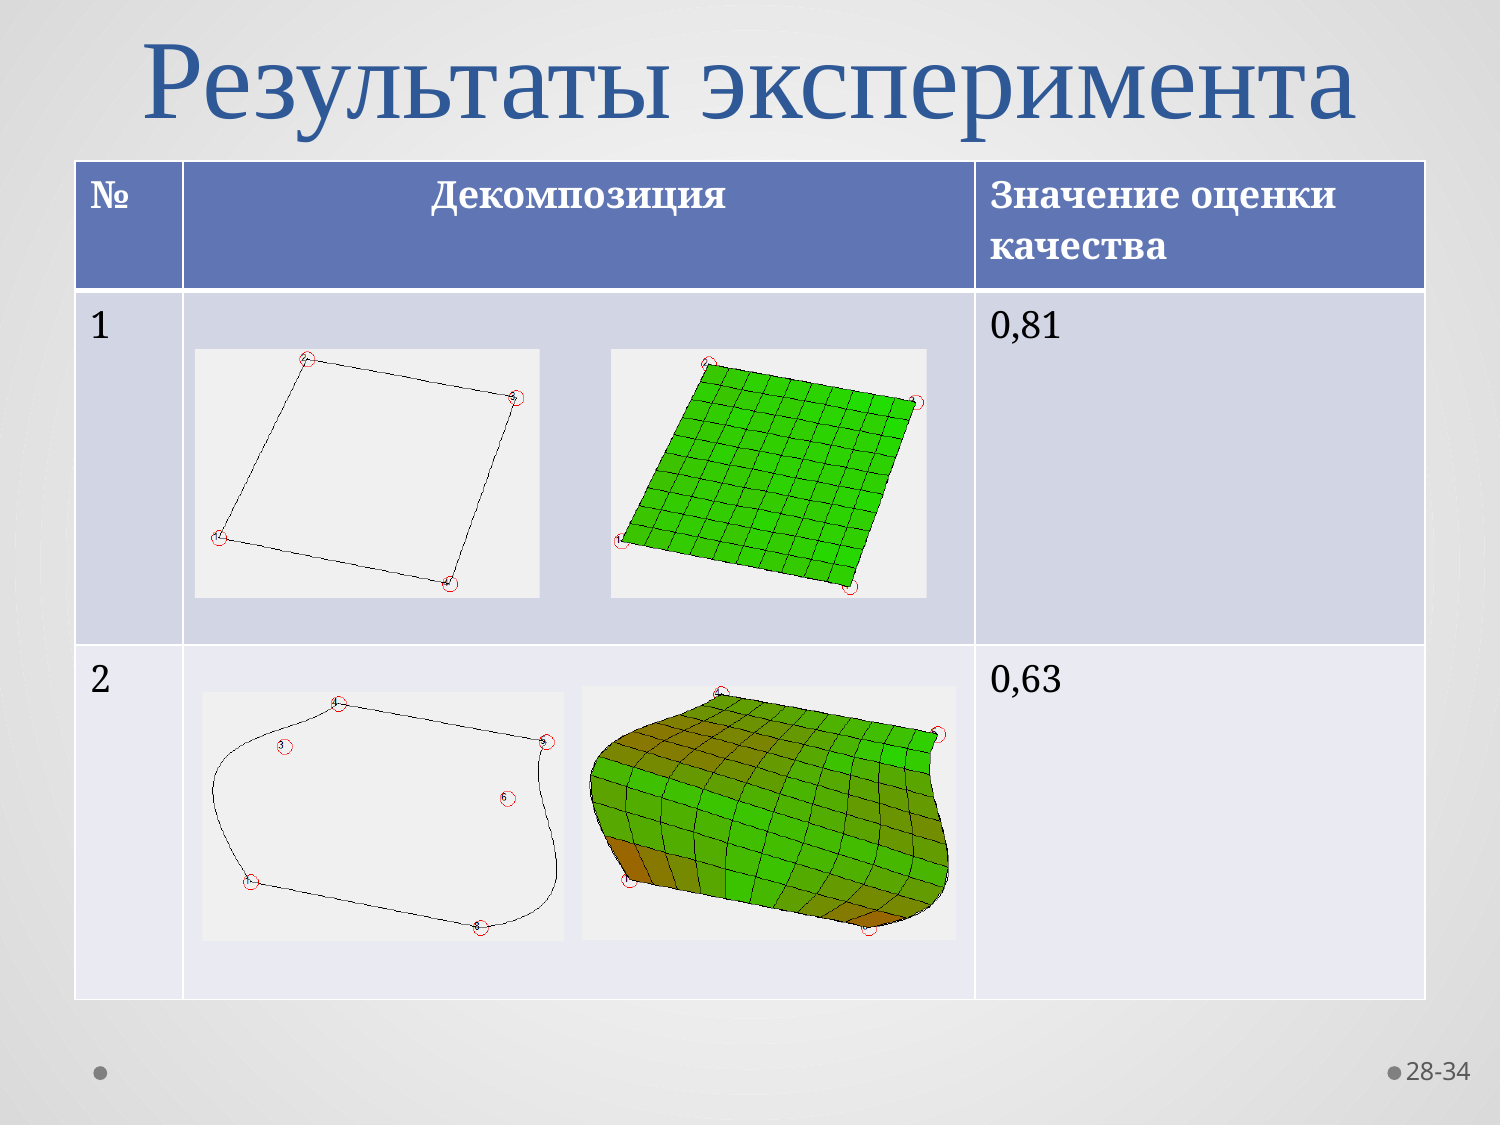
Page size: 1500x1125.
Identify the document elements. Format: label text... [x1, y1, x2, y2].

table_cell 0,63 [976, 646, 1424, 999]
table_header Декомпозиция [184, 162, 974, 288]
table_cell [184, 293, 974, 644]
slide_number 28-34 [1401, 1042, 1494, 1103]
title Результаты эксперимента [75, 19, 1425, 149]
picture [202, 692, 565, 941]
picture [581, 686, 957, 940]
table_cell 2 [76, 646, 182, 999]
table_cell [184, 646, 974, 999]
picture [194, 349, 540, 599]
table_header Значение оценки качества [976, 162, 1424, 288]
table_header № [76, 162, 182, 288]
table_cell 0,81 [976, 293, 1424, 644]
picture [610, 349, 927, 599]
table_cell 1 [76, 293, 182, 644]
